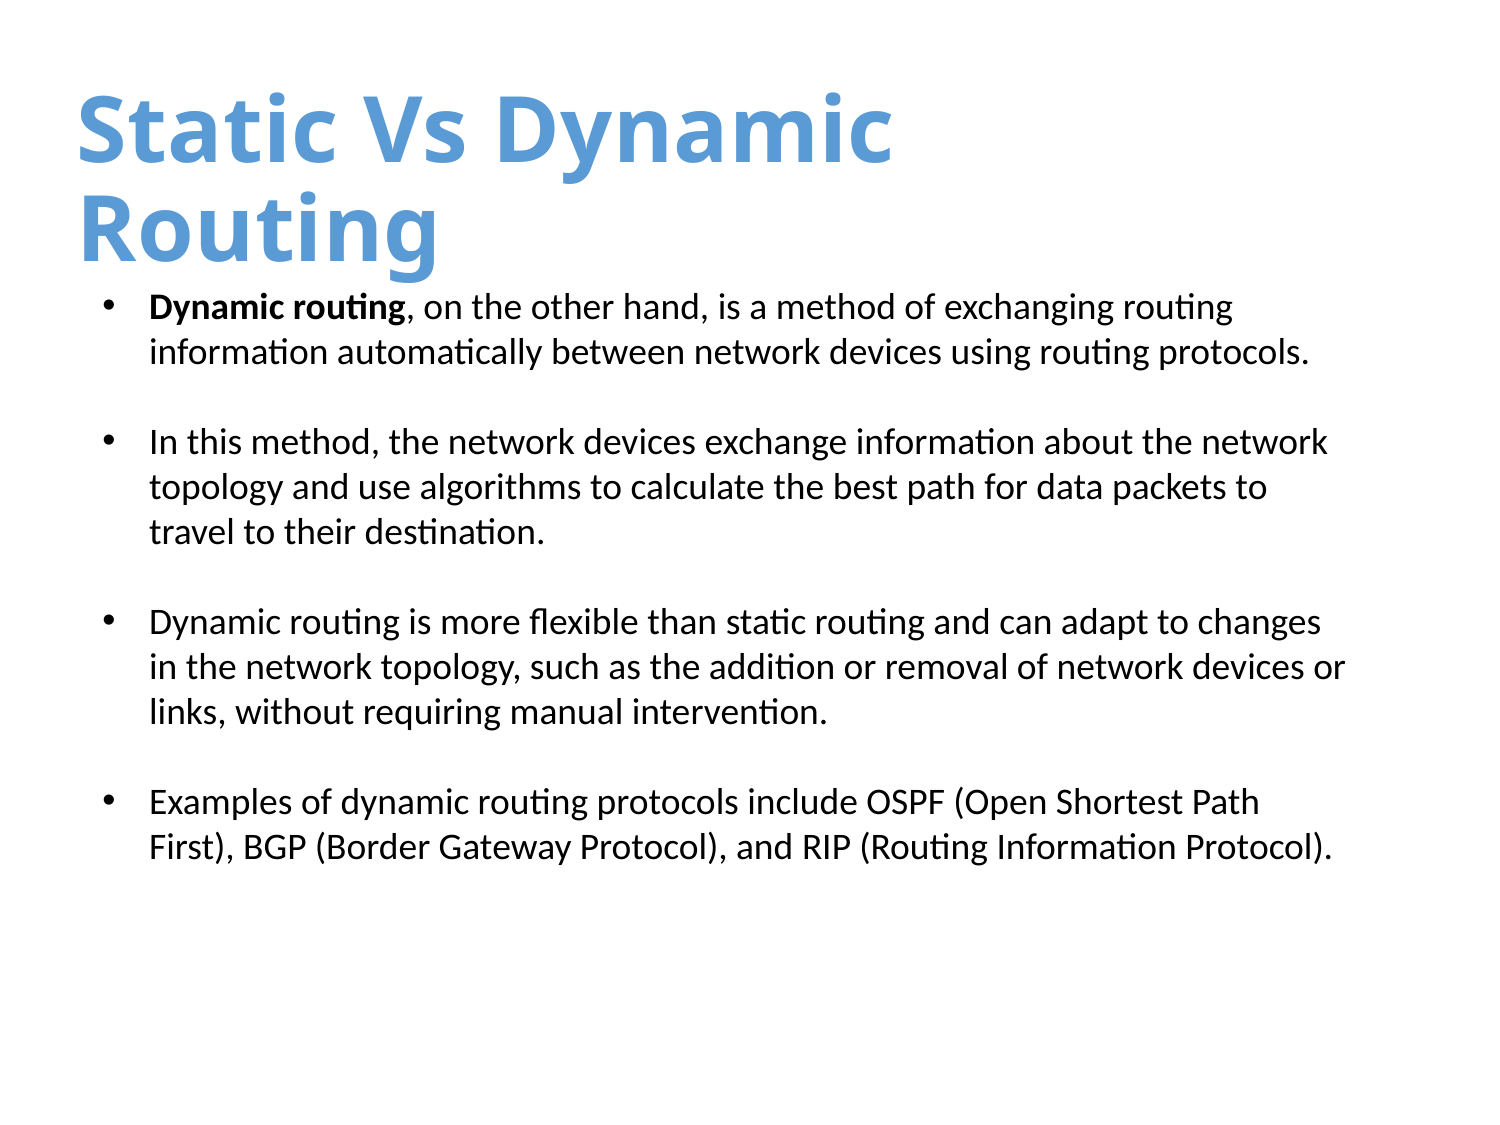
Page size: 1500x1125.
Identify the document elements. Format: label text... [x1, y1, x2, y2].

title Static Vs Dynamic Routing [75, 81, 1188, 282]
text_box Dynamic routing, on the other hand, is a method of exchanging routing information automatically between network devices using routing protocols. In this method, the network devices exchange information about the network topology and use algorithms to calculate the best path for data packets to travel to their destination. Dynamic routing is more flexible than static routing and can adapt to changes in the network topology, such as the addition or removal of network devices or links, without requiring manual intervention. Examples of dynamic routing protocols include OSPF (Open Shortest Path First), BGP (Border Gateway Protocol), and RIP (Routing Information Protocol). [87, 274, 1363, 875]
